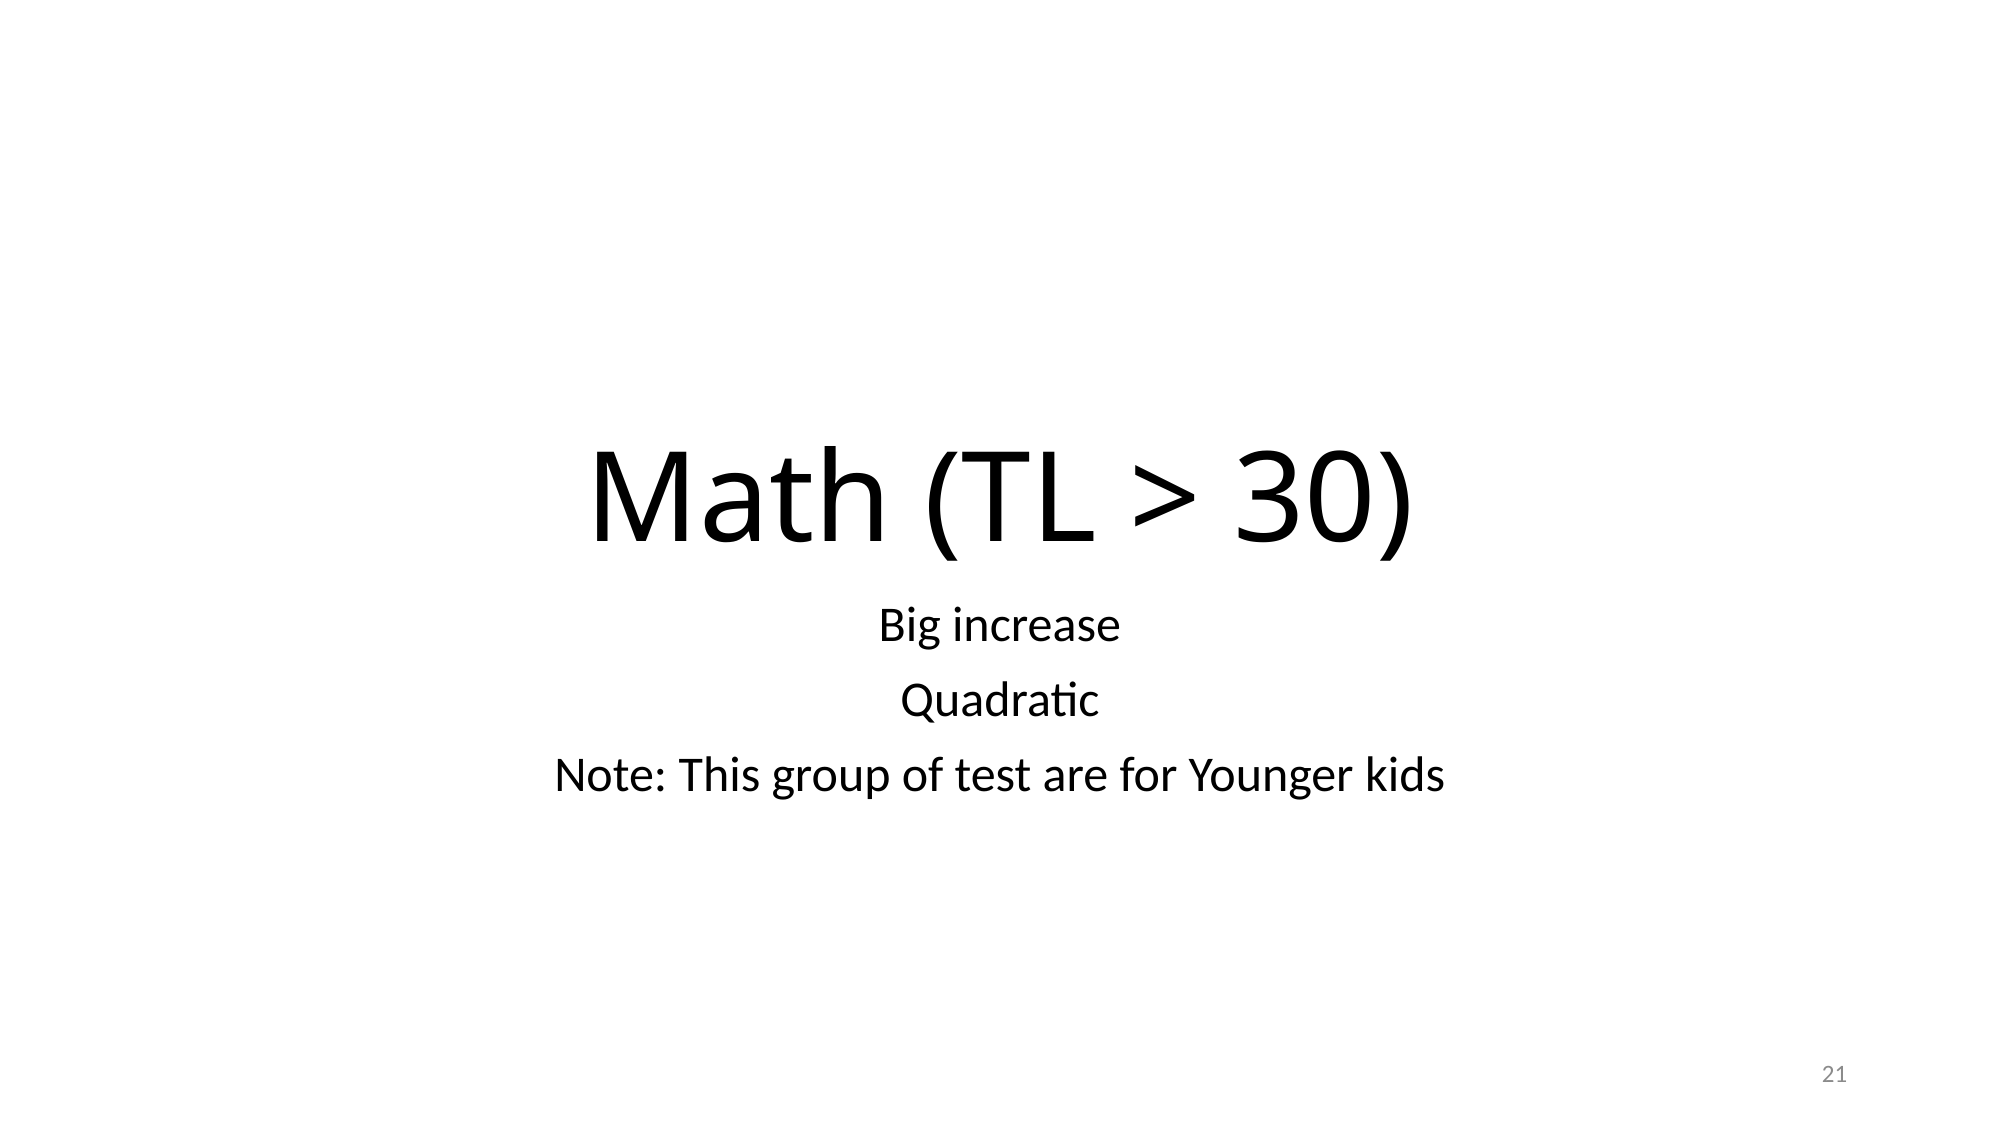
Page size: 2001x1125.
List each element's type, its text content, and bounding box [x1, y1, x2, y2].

slide_number 21 [1412, 1042, 1863, 1103]
title Math (TL > 30) [249, 184, 1750, 576]
subtitle Big increase Quadratic Note: This group of test are for Younger kids [249, 590, 1750, 863]
